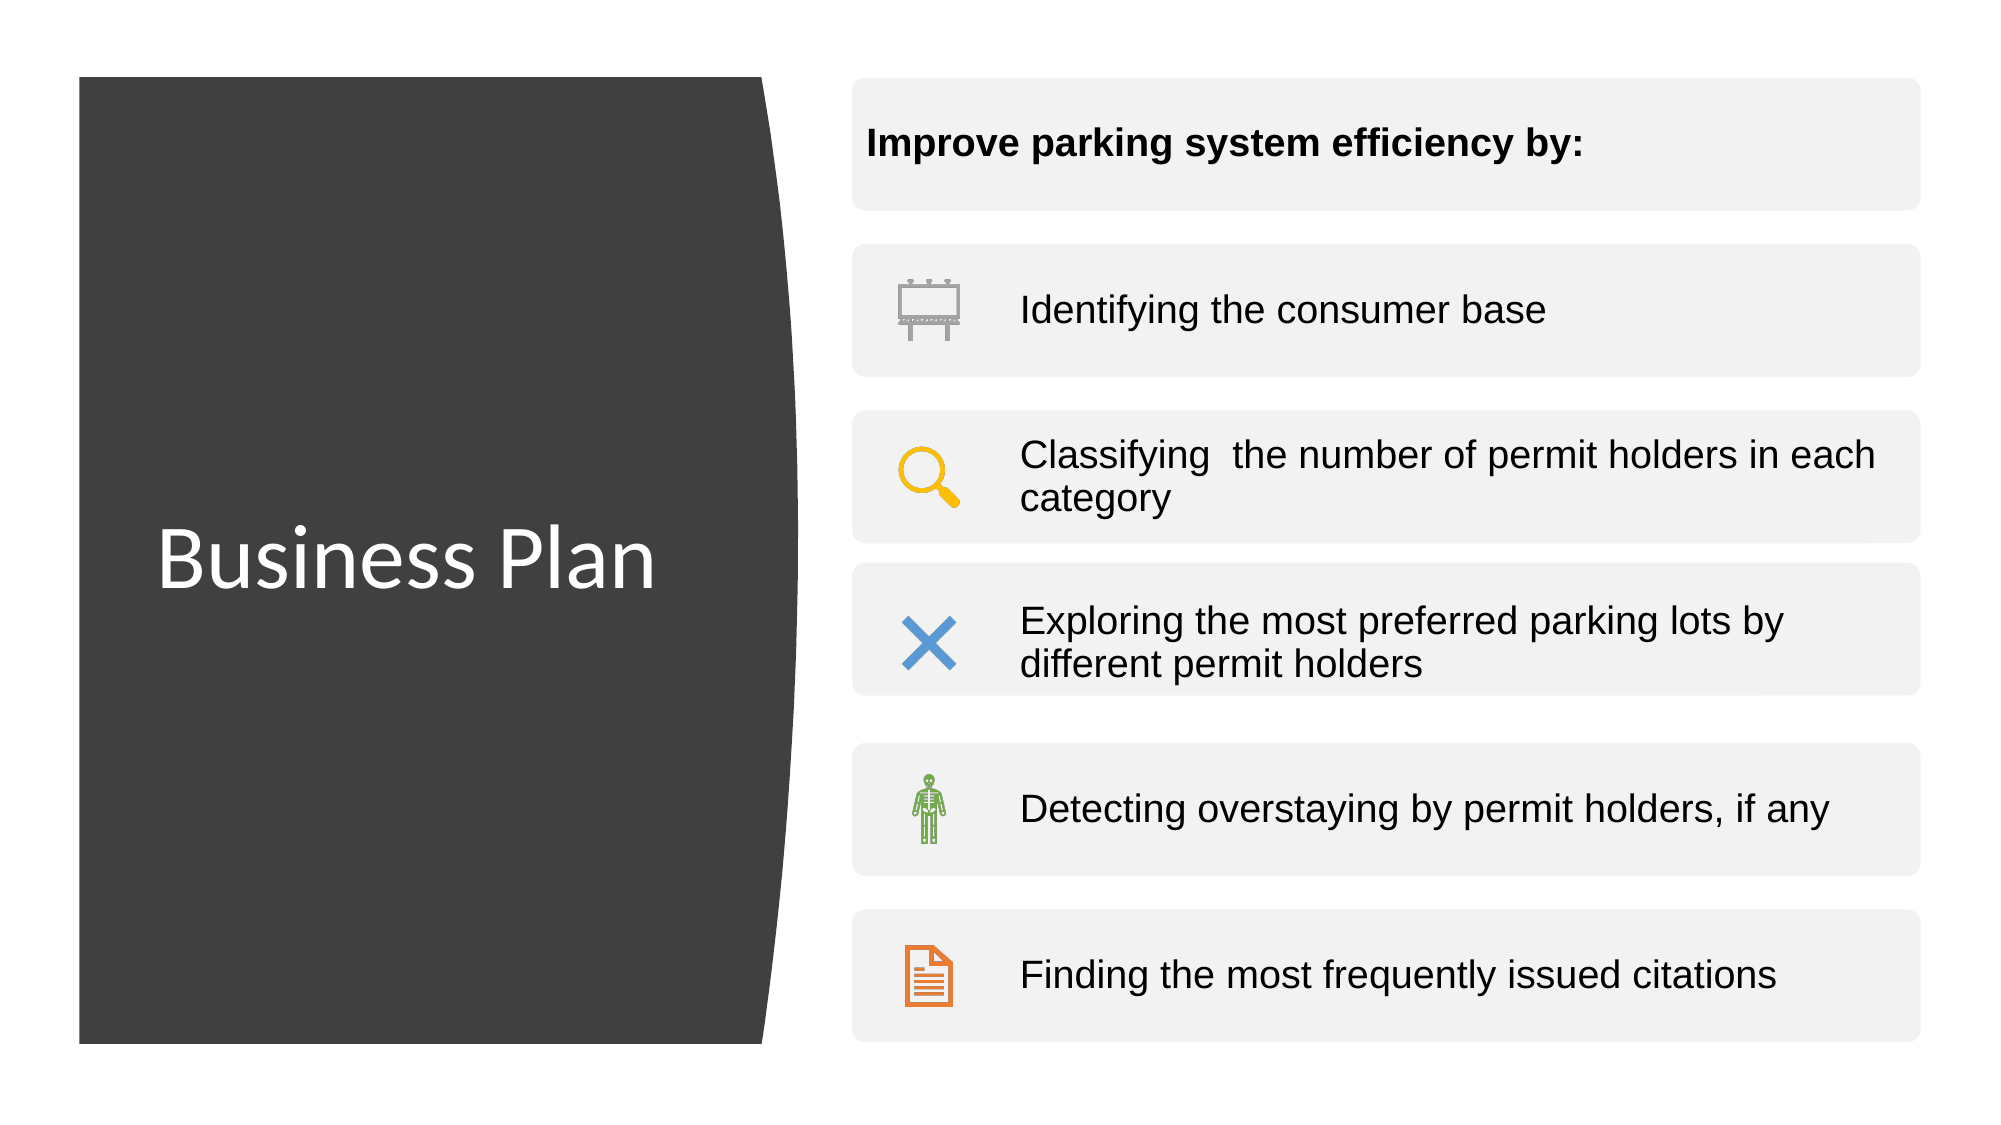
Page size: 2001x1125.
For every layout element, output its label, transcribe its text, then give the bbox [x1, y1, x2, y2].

title Business Plan [141, 166, 702, 953]
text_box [851, 77, 1921, 1043]
text_box [79, 77, 799, 1044]
